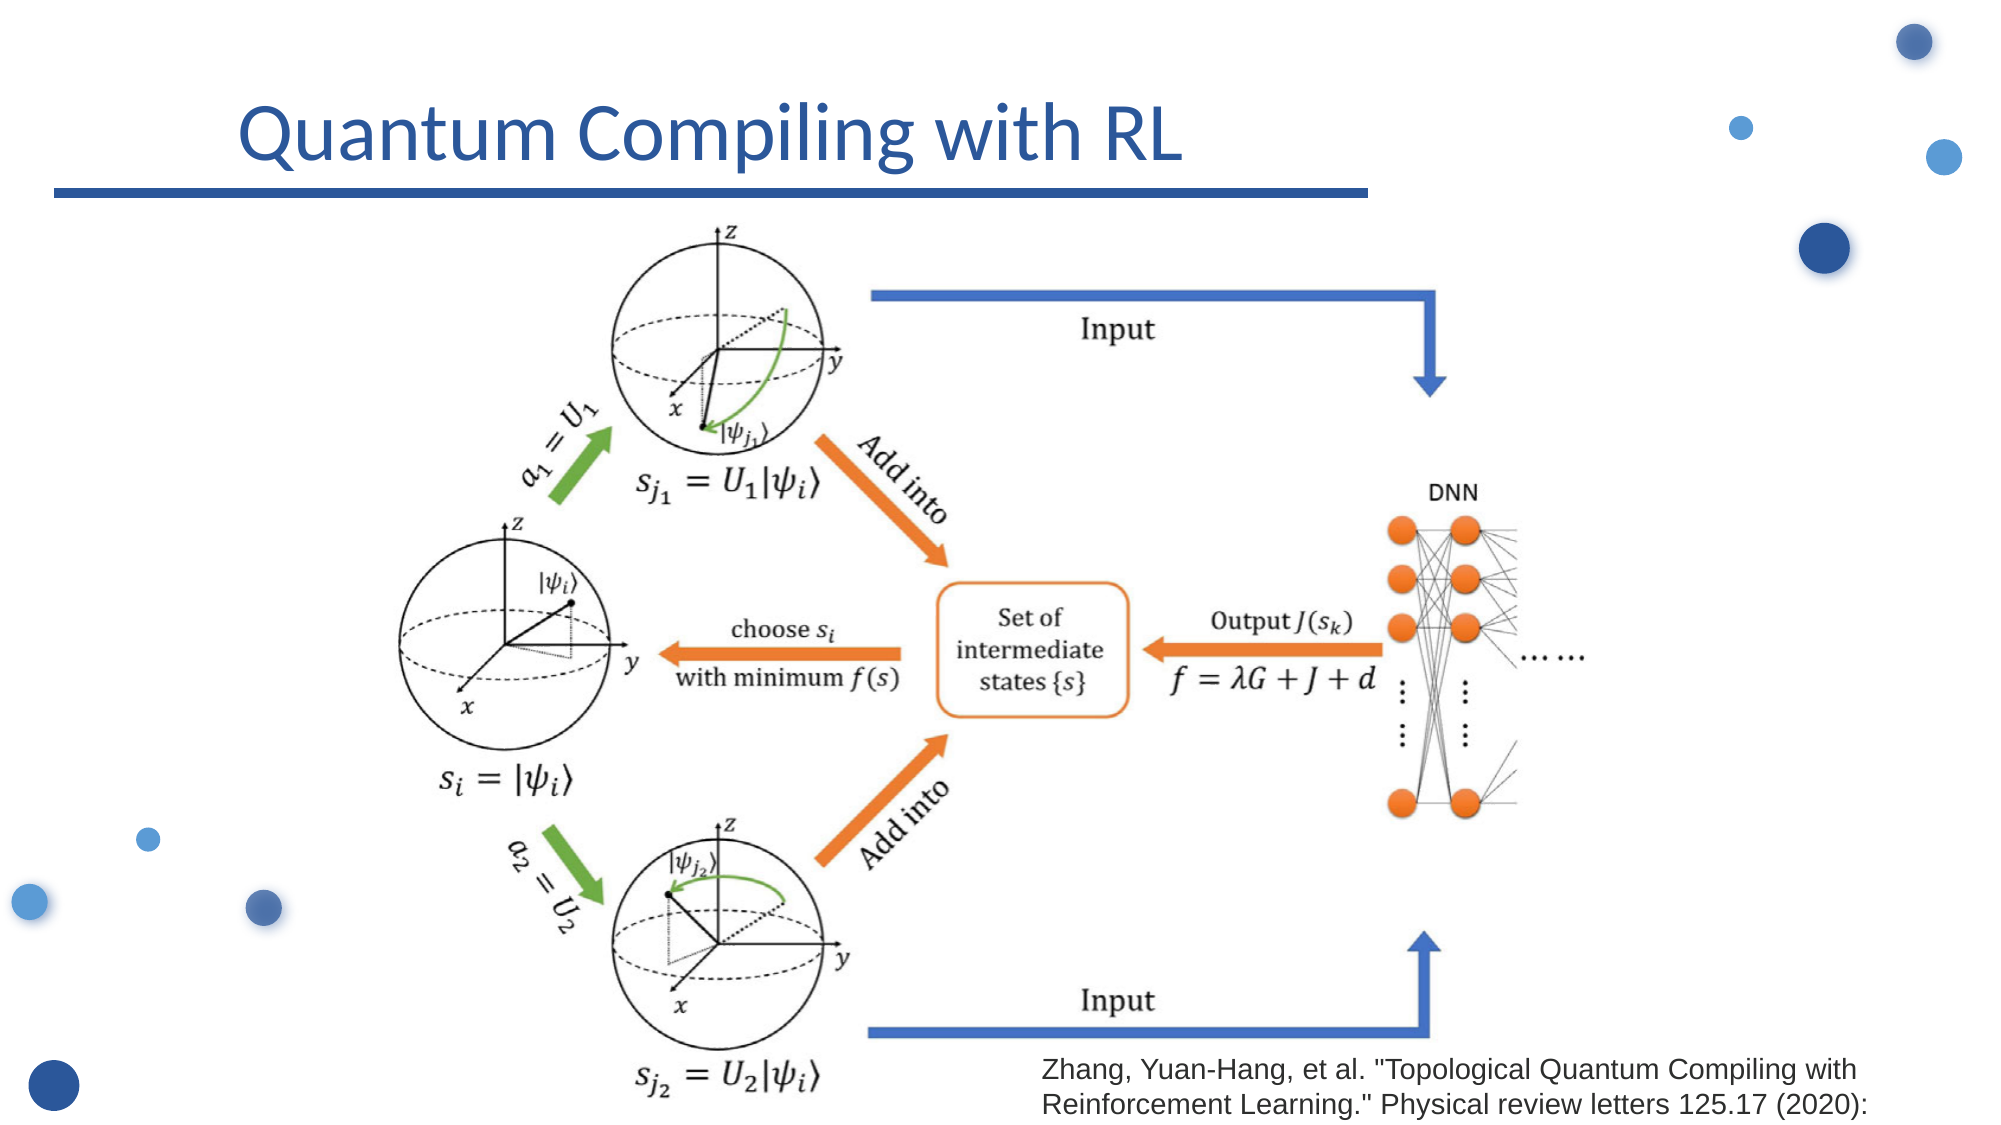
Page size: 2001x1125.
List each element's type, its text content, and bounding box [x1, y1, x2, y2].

text_box [27, 1059, 81, 1112]
text_box Quantum Compiling with RL [53, 69, 1369, 185]
text_box [1895, 22, 1934, 62]
text_box [135, 826, 162, 853]
text_box [244, 888, 283, 928]
text_box [1924, 138, 1964, 177]
text_box [1797, 221, 1851, 275]
picture [358, 222, 1610, 1114]
text_box [1727, 114, 1755, 142]
text_box [10, 882, 49, 922]
text_box Zhang, Yuan-Hang, et al. "Topological Quantum Compiling with Reinforcement Learning." Physical review letters 125.17 (2020): 170501. [1026, 1042, 1995, 1125]
